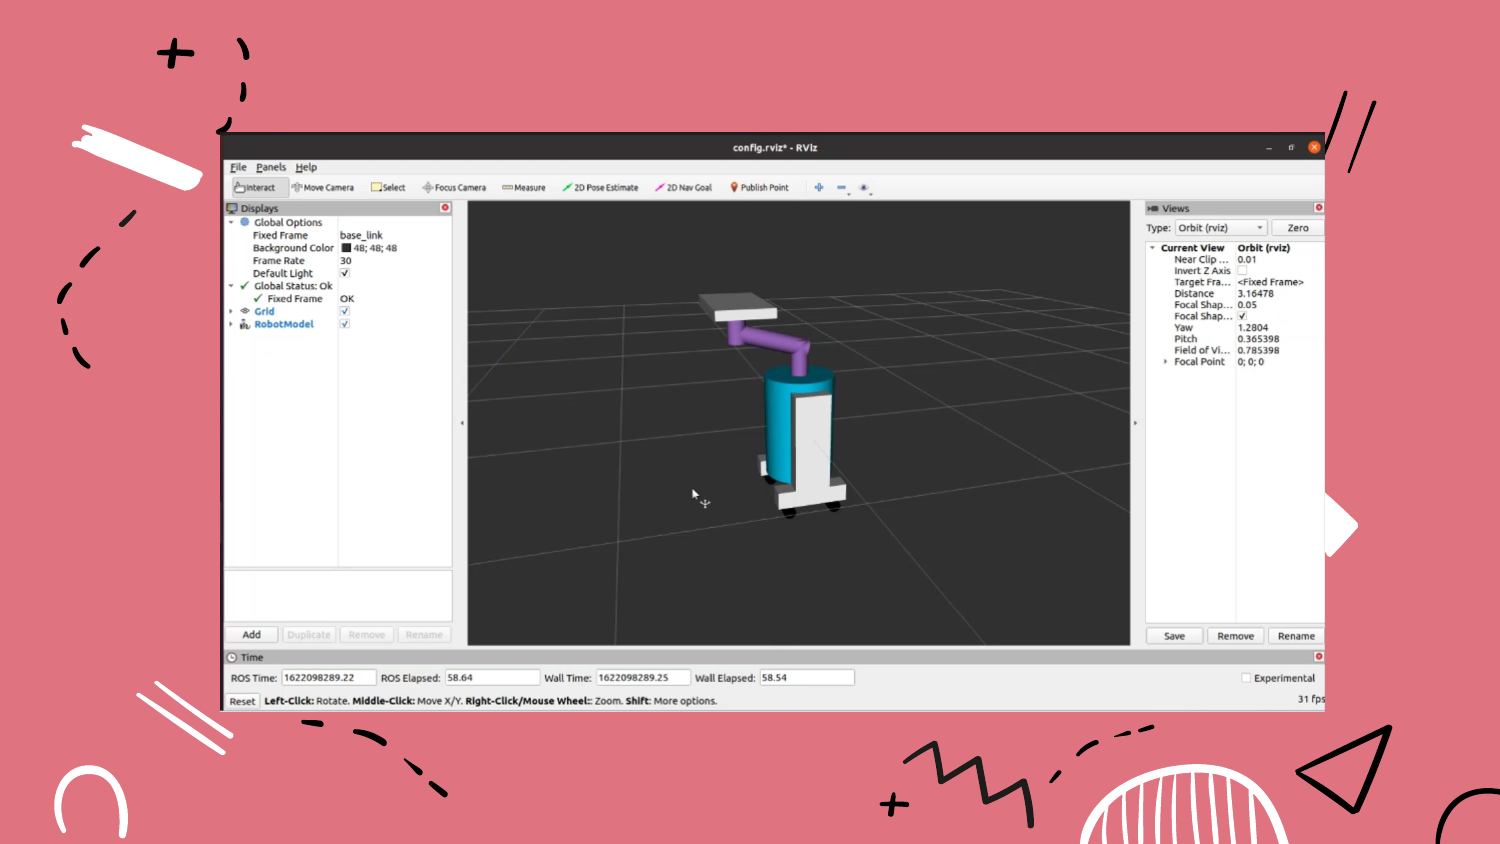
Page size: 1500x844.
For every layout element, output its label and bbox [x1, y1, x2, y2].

text_box [219, 131, 1326, 713]
text_box [1138, 724, 1155, 733]
text_box [72, 346, 91, 369]
text_box [239, 82, 247, 102]
